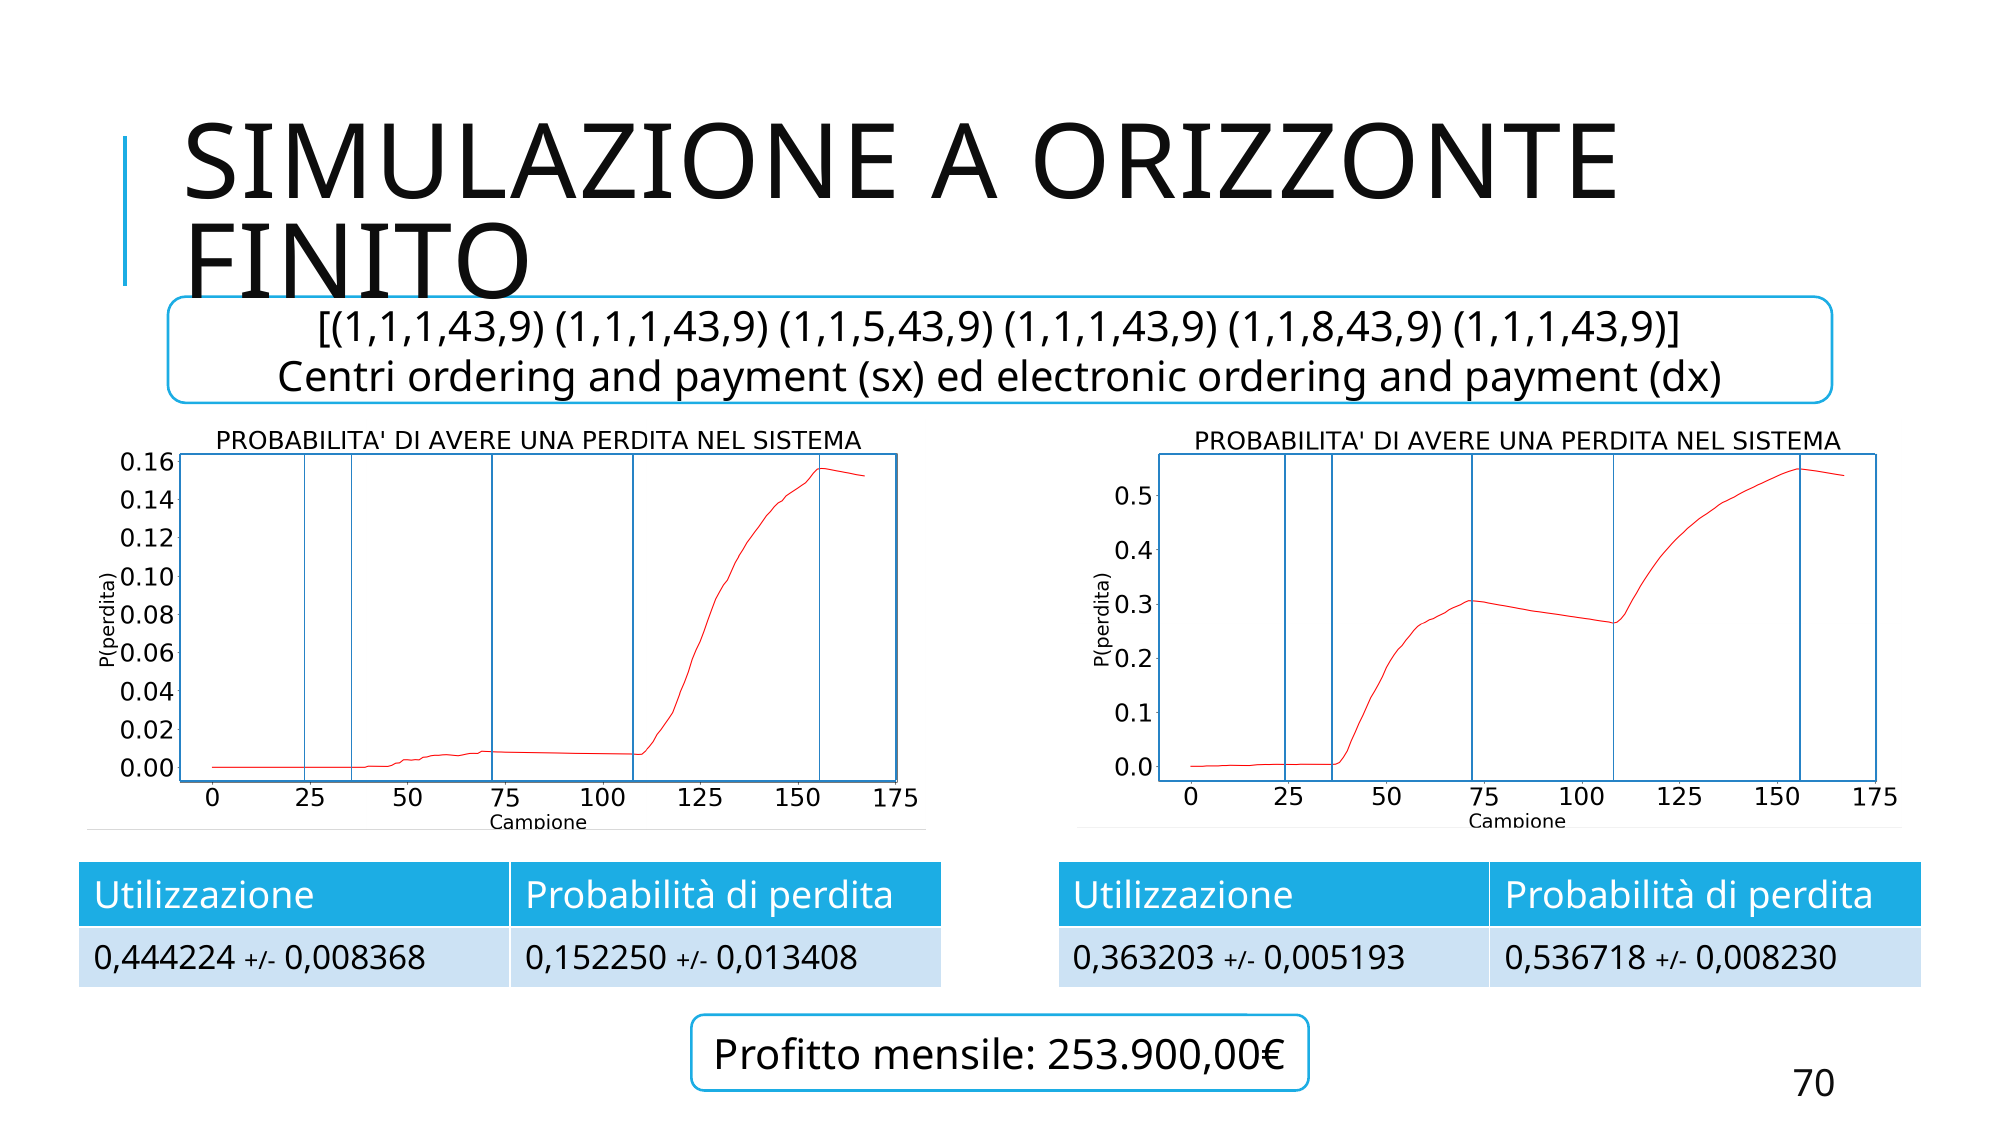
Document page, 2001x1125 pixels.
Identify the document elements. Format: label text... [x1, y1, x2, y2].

table_header Utilizzazione [1059, 862, 1489, 926]
table_cell 0,363203 +/- 0,005193 [1059, 928, 1489, 987]
table_cell 0,444224 +/- 0,008368 [79, 928, 509, 987]
text_box Profitto mensile: 253.900,00€ [690, 1013, 1310, 1092]
table_header Probabilità di perdita [1490, 862, 1921, 926]
table_cell 0,536718 +/- 0,008230 [1490, 928, 1921, 987]
picture [1077, 419, 1903, 829]
title Simulazione a orizzonte finito [168, 96, 1763, 342]
table_cell 0,152250 +/- 0,013408 [511, 928, 941, 987]
slide_number 70 [1777, 1061, 1938, 1107]
text_box [(1,1,1,43,9) (1,1,1,43,9) (1,1,5,43,9) (1,1,1,43,9) (1,1,8,43,9) (1,1,1,43,9)] Centri ordering and payment (sx) ed electronic ordering and payment (dx) [166, 295, 1834, 405]
table_header Probabilità di perdita [511, 862, 941, 926]
table_header Utilizzazione [79, 862, 509, 926]
picture [87, 419, 927, 831]
